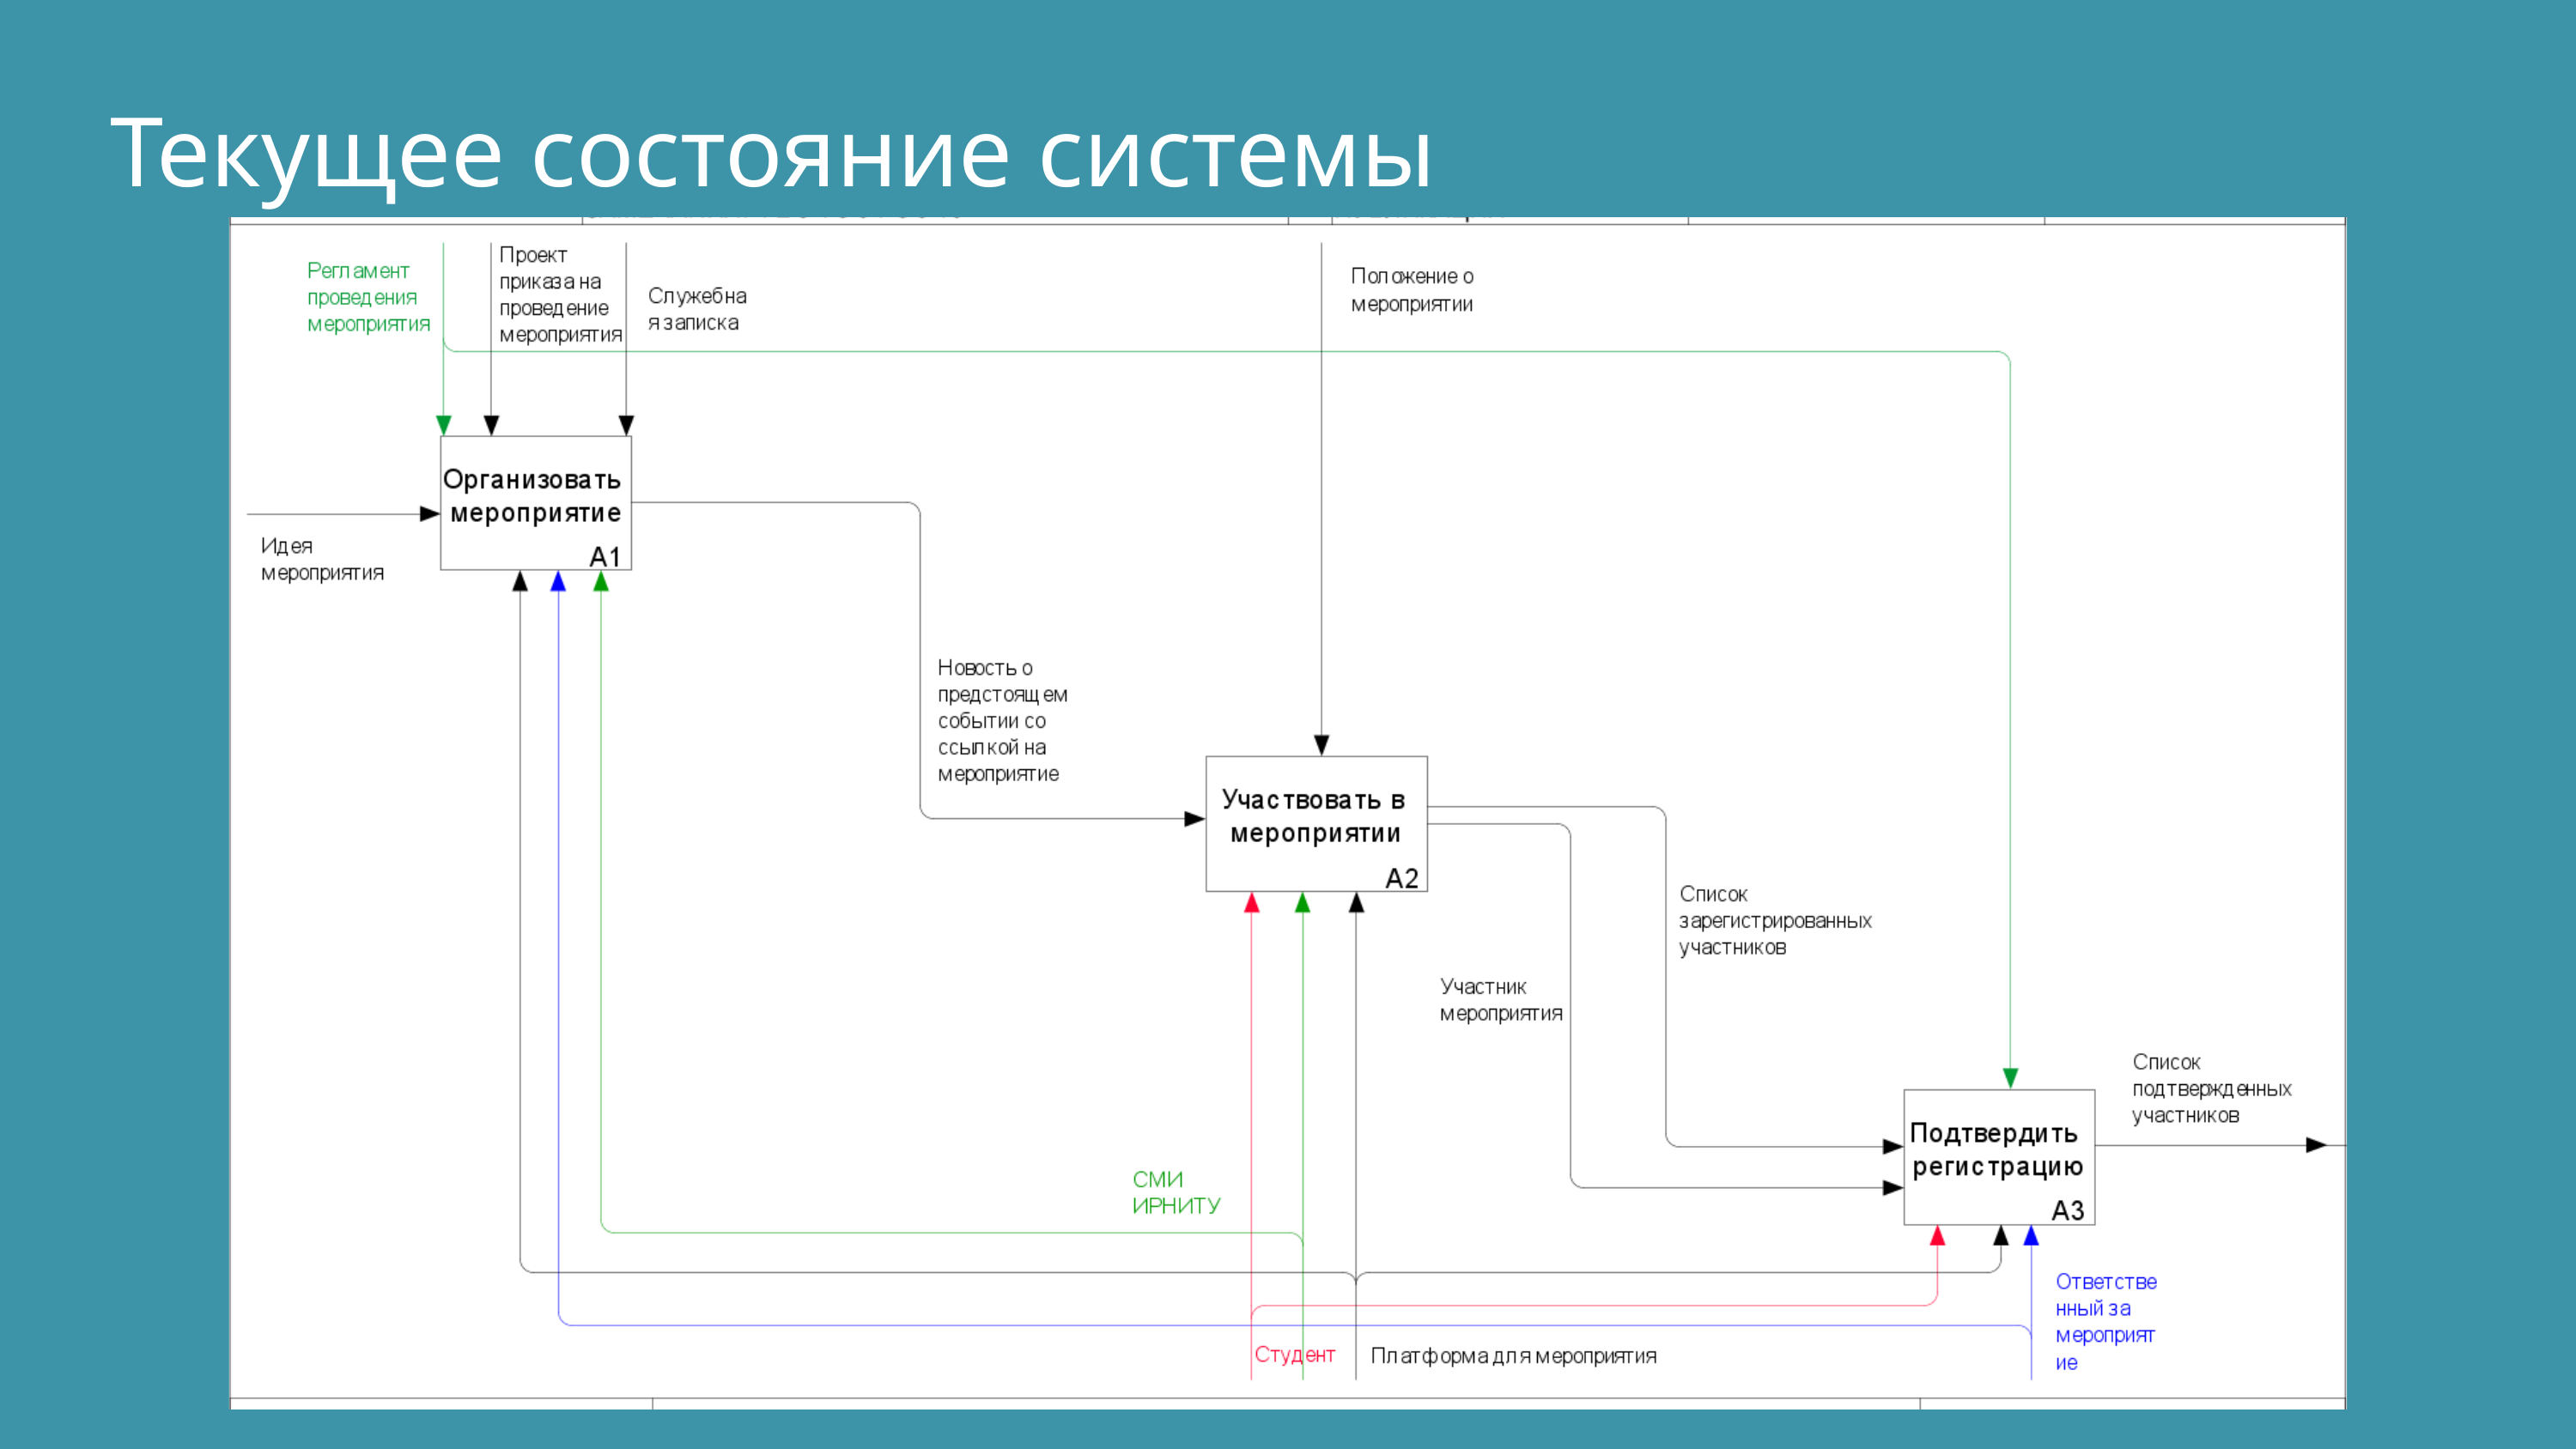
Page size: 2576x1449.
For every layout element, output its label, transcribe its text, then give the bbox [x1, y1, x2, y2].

text_box Текущее состояние системы [62, 71, 1486, 206]
picture [228, 217, 2348, 1410]
